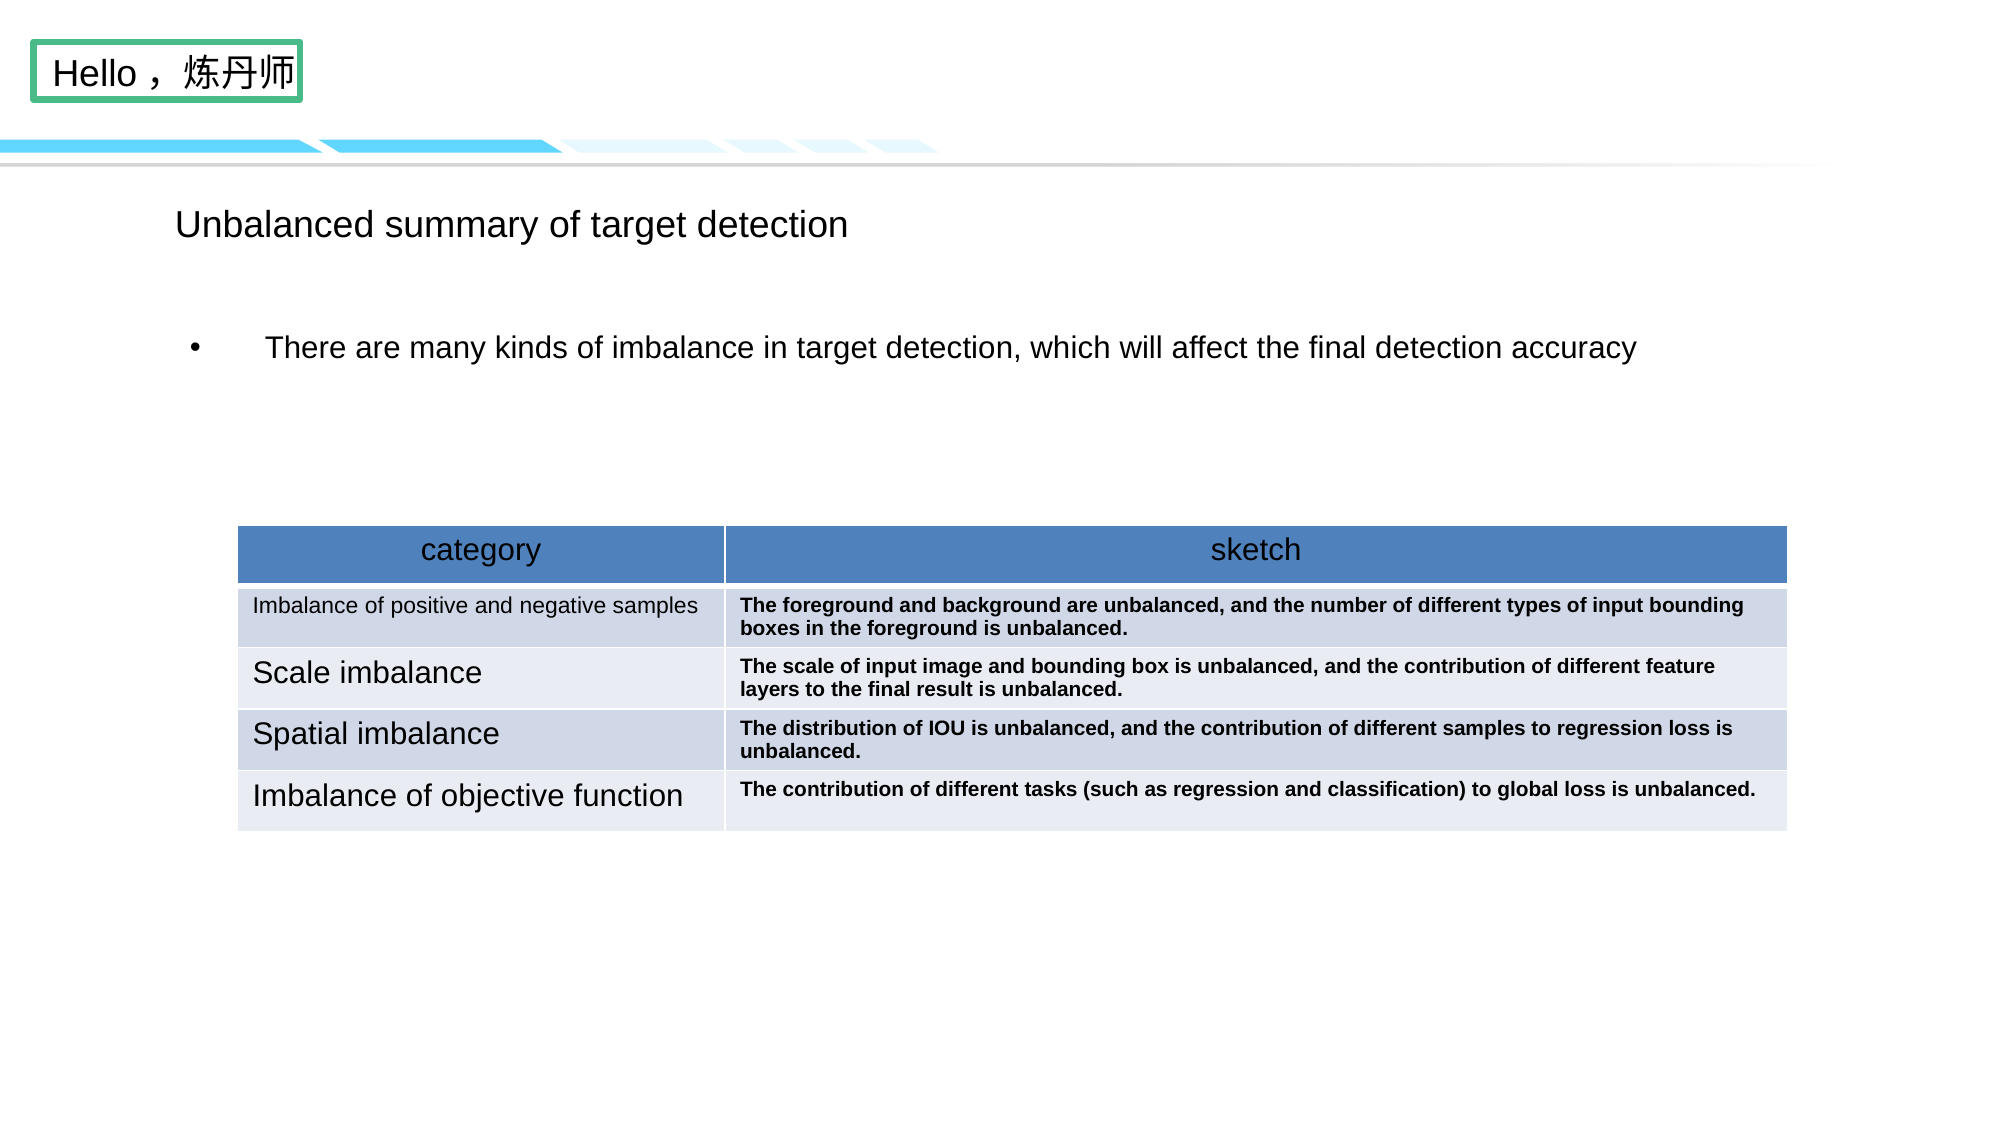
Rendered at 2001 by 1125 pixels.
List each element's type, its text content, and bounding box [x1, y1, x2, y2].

table_cell Spatial imbalance [238, 710, 724, 770]
table_cell Imbalance of positive and negative samples [238, 589, 724, 647]
title Unbalanced summary of target detection [174, 200, 889, 281]
table_cell The foreground and background are unbalanced, and the number of different types of input bounding boxes in the foreground is unbalanced. [726, 589, 1787, 647]
table_header sketch [726, 526, 1787, 583]
table_cell Imbalance of objective function [238, 771, 724, 831]
table_header category [238, 526, 724, 583]
picture [0, 163, 1851, 167]
table_cell The scale of input image and bounding box is unbalanced, and the contribution of different feature layers to the final result is unbalanced. [726, 648, 1787, 708]
table_cell The distribution of IOU is unbalanced, and the contribution of different samples to regression loss is unbalanced. [726, 710, 1787, 770]
table_cell The contribution of different tasks (such as regression and classification) to global loss is unbalanced. [726, 771, 1787, 831]
list There are many kinds of imbalance in target detection, which will affect the final detection accuracy [174, 320, 1688, 381]
table_cell Scale imbalance [238, 648, 724, 708]
